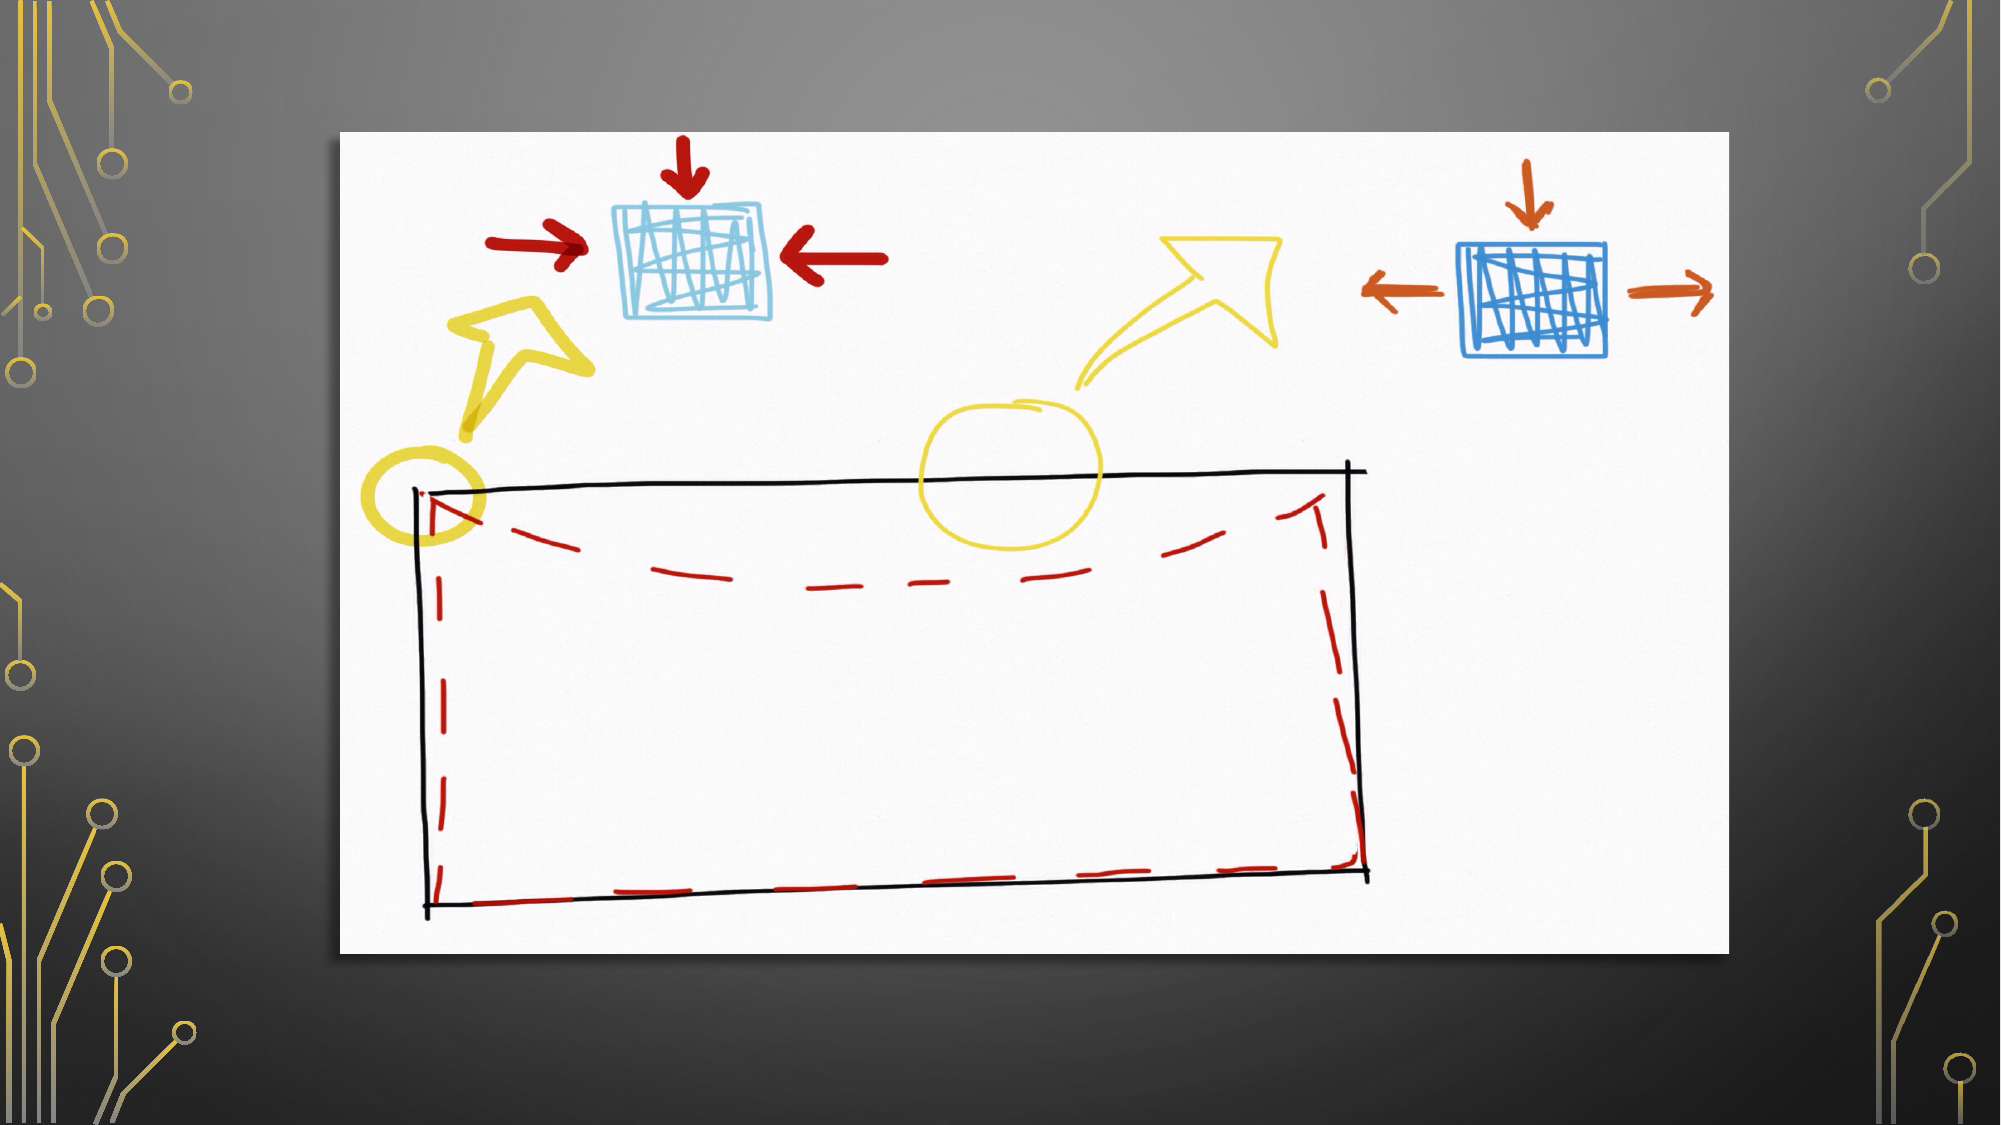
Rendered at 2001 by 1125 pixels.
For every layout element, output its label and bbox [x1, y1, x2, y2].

picture [339, 132, 1730, 955]
